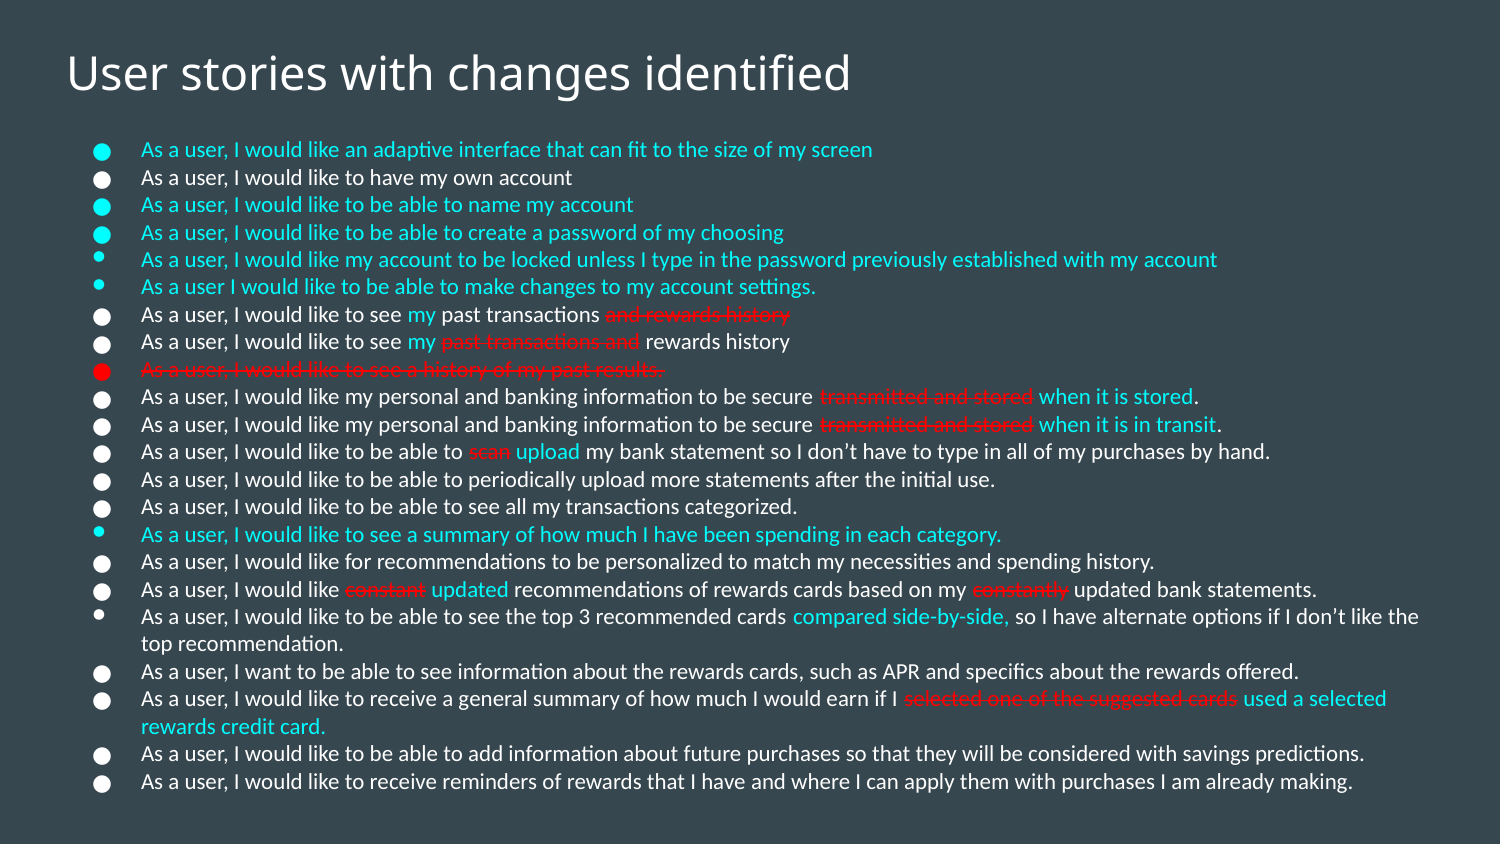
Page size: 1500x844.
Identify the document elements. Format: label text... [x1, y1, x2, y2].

title User stories with changes identified [51, 25, 1449, 119]
list As a user, I would like an adaptive interface that can fit to the size of my screen As a user, I would like to have my own account As a user, I would like to be able to name my account As a user, I would like to be able to create a password of my choosing As a user, I would like my account to be locked unless I type in the password previously established with my account As a user I would like to be able to make changes to my account settings. As a user, I would like to see my past transactions and rewards history As a user, I would like to see my past transactions and rewards history As a user, I would like to see a history of my past results. As a user, I would like my personal and banking information to be secure transmitted and stored when it is stored. As a user, I would like my personal and banking information to be secure transmitted and stored when it is in transit. As a user, I would like to be able to scan upload my bank statement so I don’t have to type in all of my purchases by hand. As a user, I would like to be able to periodically upload more statements after the initial use. As a user, I would like to be able to see all my transactions categorized. As a user, I would like to see a summary of how much I have been spending in each category. As a user, I would like for recommendations to be personalized to match my necessities and spending history. As a user, I would like constant updated recommendations of rewards cards based on my constantly updated bank statements. As a user, I would like to be able to see the top 3 recommended cards compared side-by-side, so I have alternate options if I don’t like the top recommendation. As a user, I want to be able to see information about the rewards cards, such as APR and specifics about the rewards offered. As a user, I would like to receive a general summary of how much I would earn if I selected one of the suggested cards used a selected rewards credit card. As a user, I would like to be able to add information about future purchases so that they will be considered with savings predictions. As a user, I would like to receive reminders of rewards that I have and where I can apply them with purchases I am already making. [51, 119, 1449, 805]
